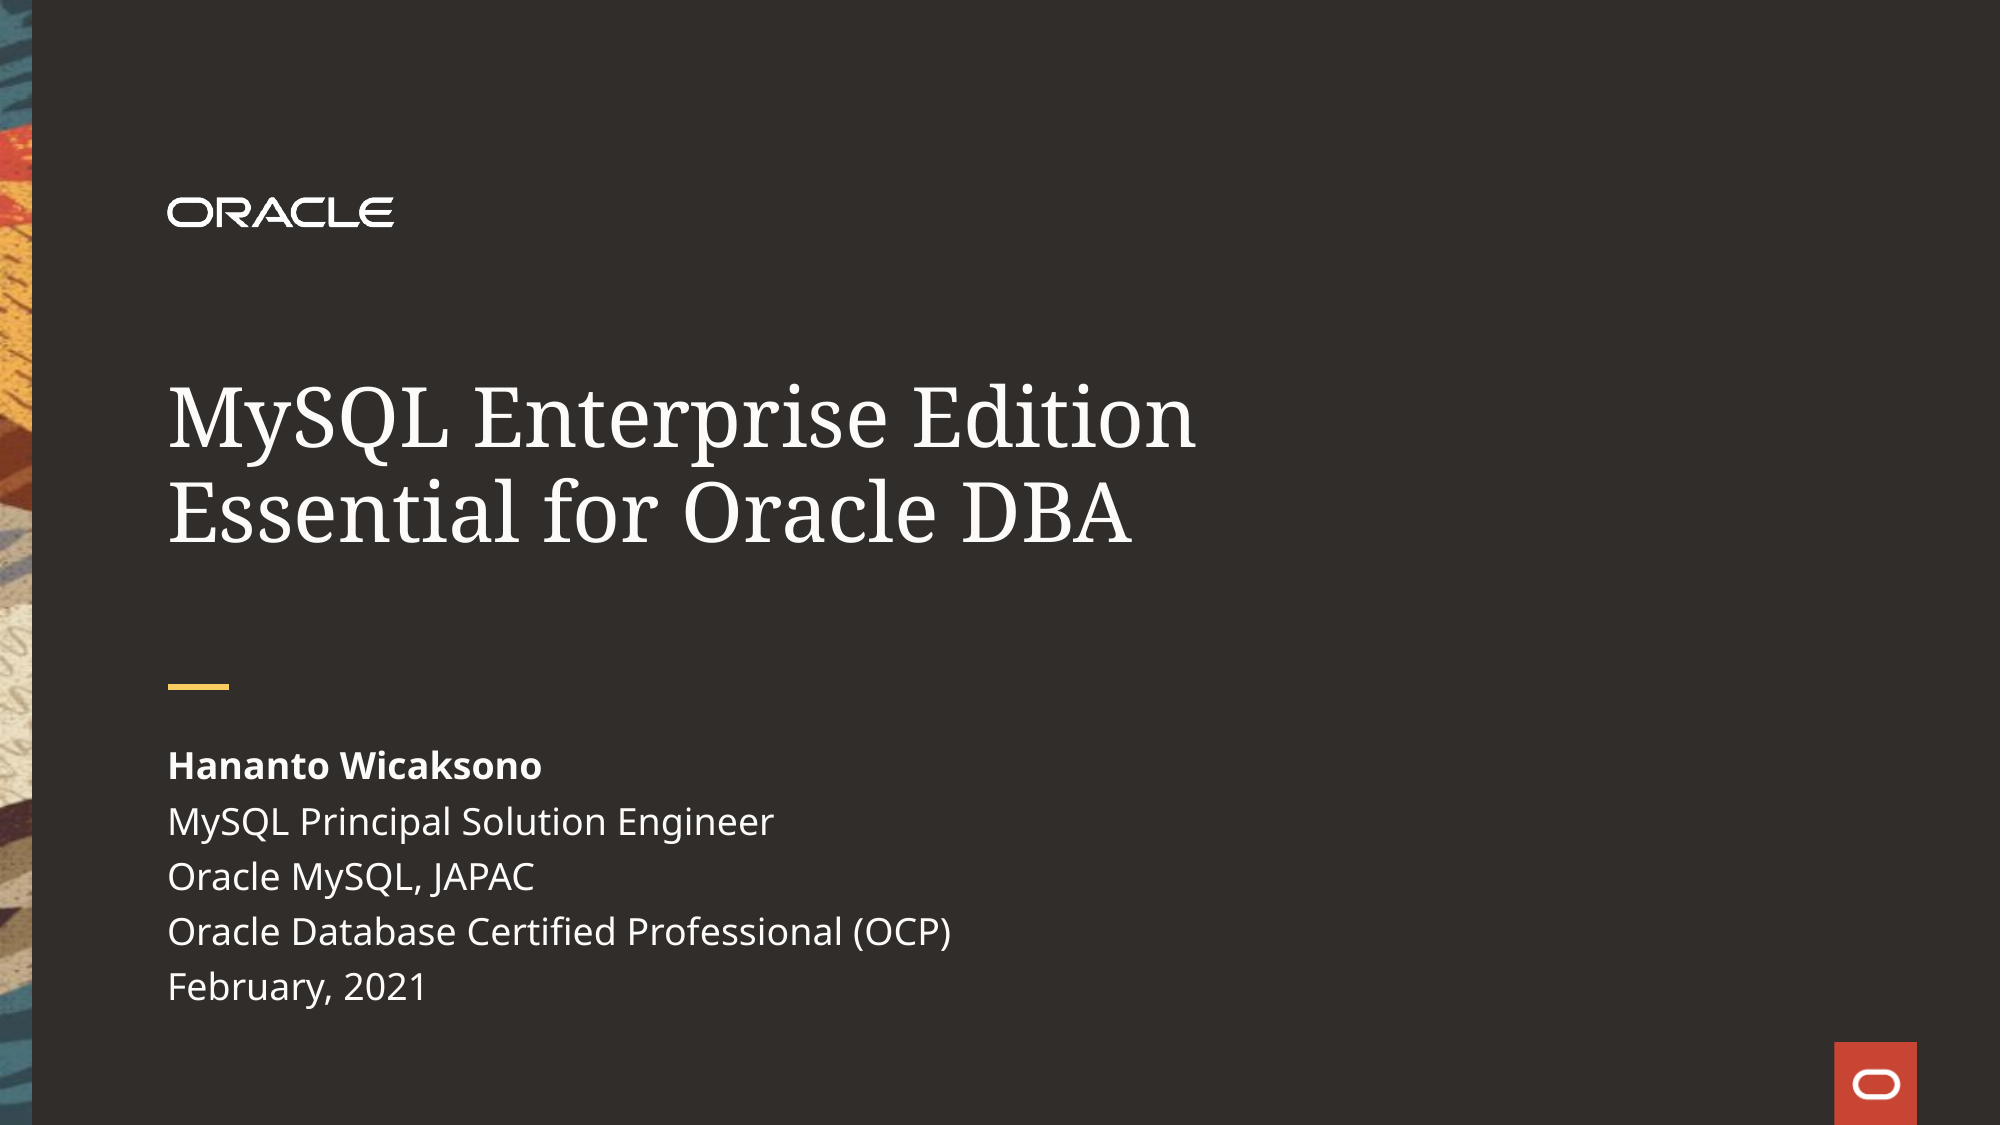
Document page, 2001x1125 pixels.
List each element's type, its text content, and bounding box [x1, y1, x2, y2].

list MySQL Principal Solution Engineer Oracle MySQL, JAPAC Oracle Database Certified Professional (OCP) February, 2021 [167, 801, 1000, 948]
picture [155, 185, 406, 239]
list Hananto Wicaksono [167, 745, 1000, 790]
picture [0, 0, 32, 1125]
title MySQL Enterprise Edition Essential for Oracle DBA [167, 366, 1834, 577]
